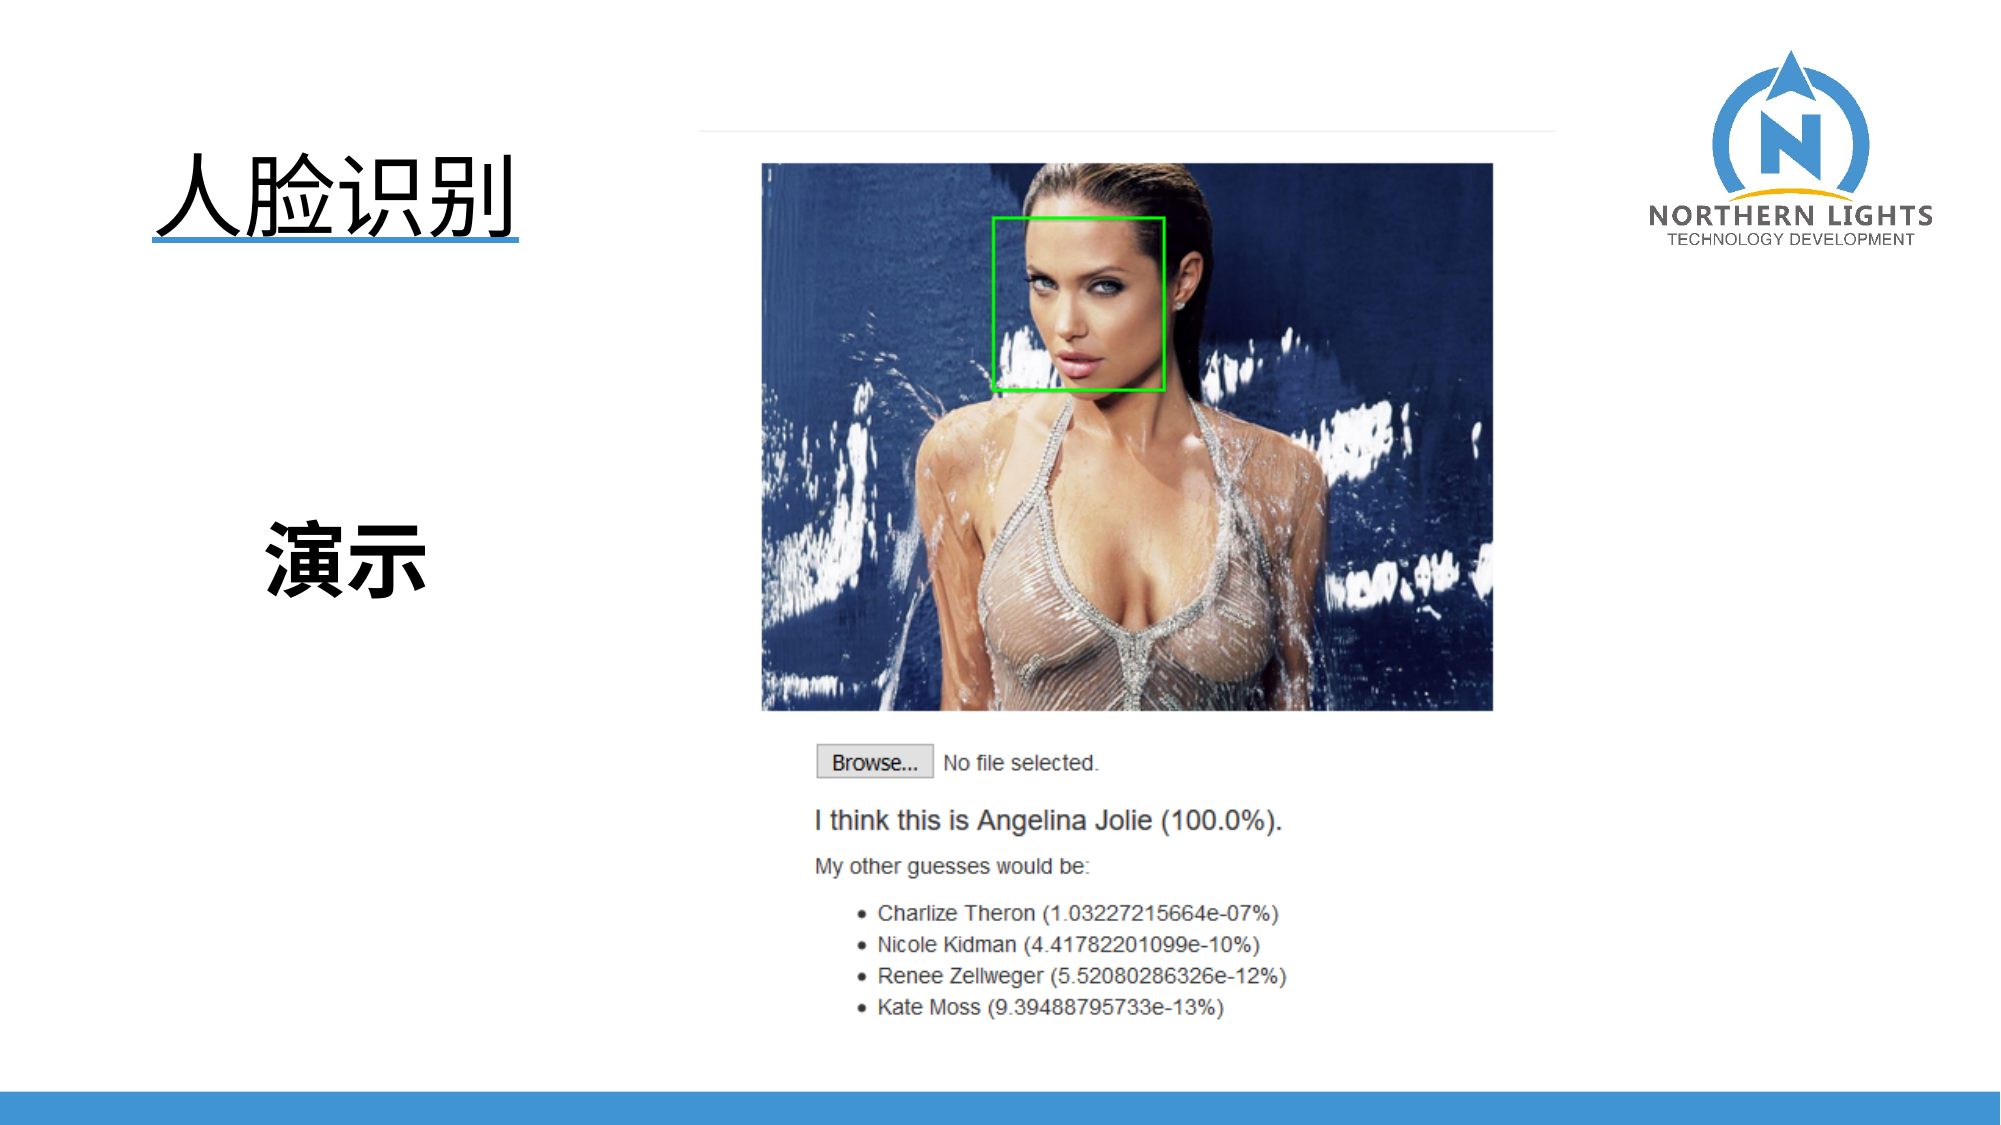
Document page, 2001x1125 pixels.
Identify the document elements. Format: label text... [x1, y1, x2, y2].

picture [1614, 33, 1964, 266]
title 人脸识别 [137, 129, 665, 272]
list 演示 [248, 512, 449, 657]
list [665, 129, 1581, 1040]
